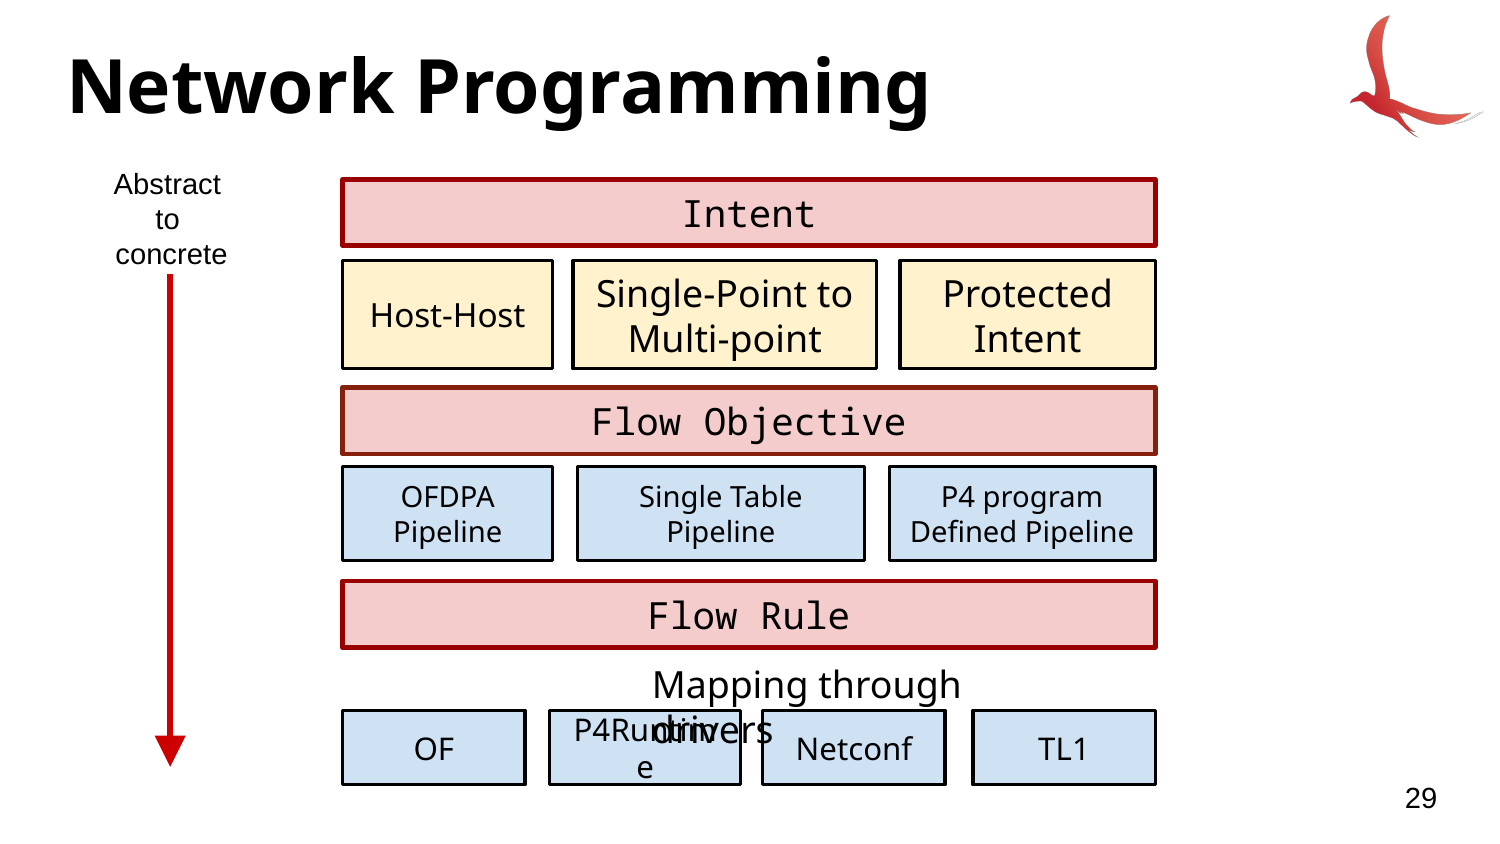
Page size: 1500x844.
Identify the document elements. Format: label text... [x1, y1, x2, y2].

text_box OFDPA Pipeline [342, 466, 553, 561]
text_box Single-Point to Multi-point [573, 260, 877, 369]
text_box Abstract to concrete [63, 150, 281, 252]
text_box Intent [342, 179, 1156, 246]
text_box P4 program Defined Pipeline [889, 466, 1156, 561]
text_box Protected Intent [900, 260, 1156, 369]
text_box Host-Host [342, 260, 553, 369]
text_box TL1 [972, 710, 1156, 785]
text_box Netconf [762, 710, 946, 785]
text_box Flow Objective [342, 387, 1156, 454]
text_box Single Table Pipeline [577, 466, 865, 561]
text_box OF [342, 710, 525, 785]
text_box Mapping through drivers [636, 646, 1106, 702]
text_box Flow Rule [342, 581, 1156, 648]
slide_number 29 [1389, 764, 1480, 830]
title Network Programming [51, 23, 1449, 117]
text_box P4Runtime [549, 710, 741, 785]
picture [1341, 10, 1485, 155]
